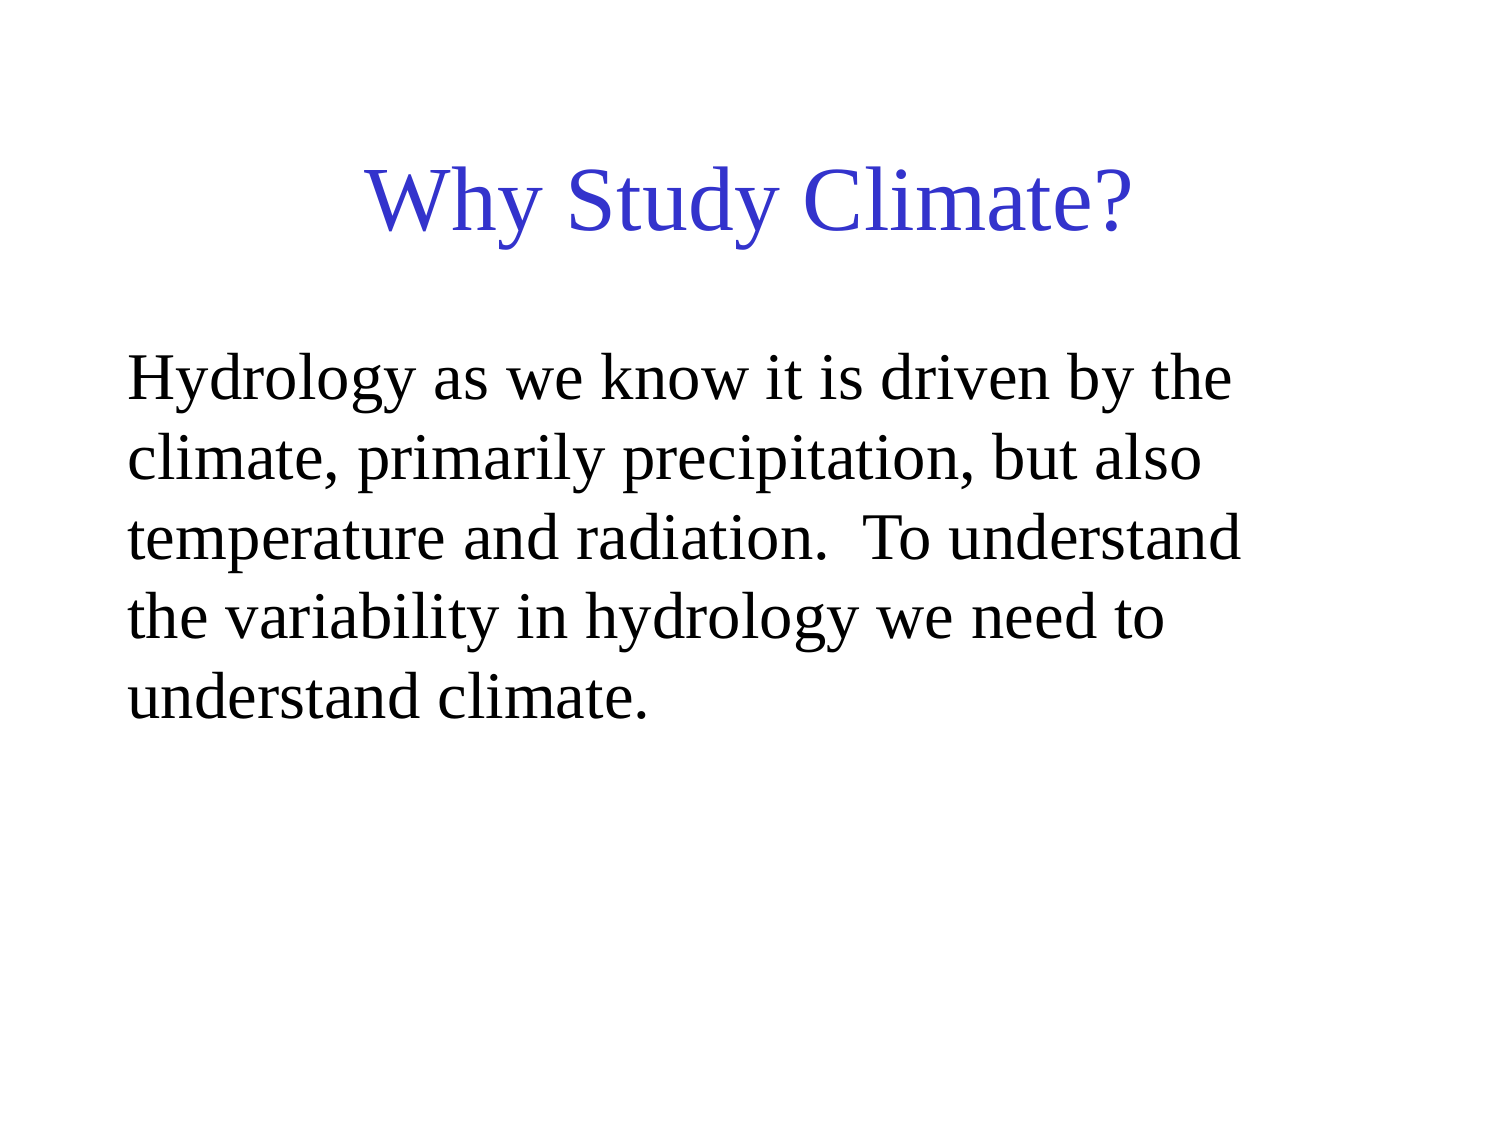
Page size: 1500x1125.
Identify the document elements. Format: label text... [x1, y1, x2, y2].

list Hydrology as we know it is driven by the climate, primarily precipitation, but also temperature and radiation. To understand the variability in hydrology we need to understand climate. [112, 324, 1288, 1000]
title Why Study Climate? [112, 99, 1388, 288]
